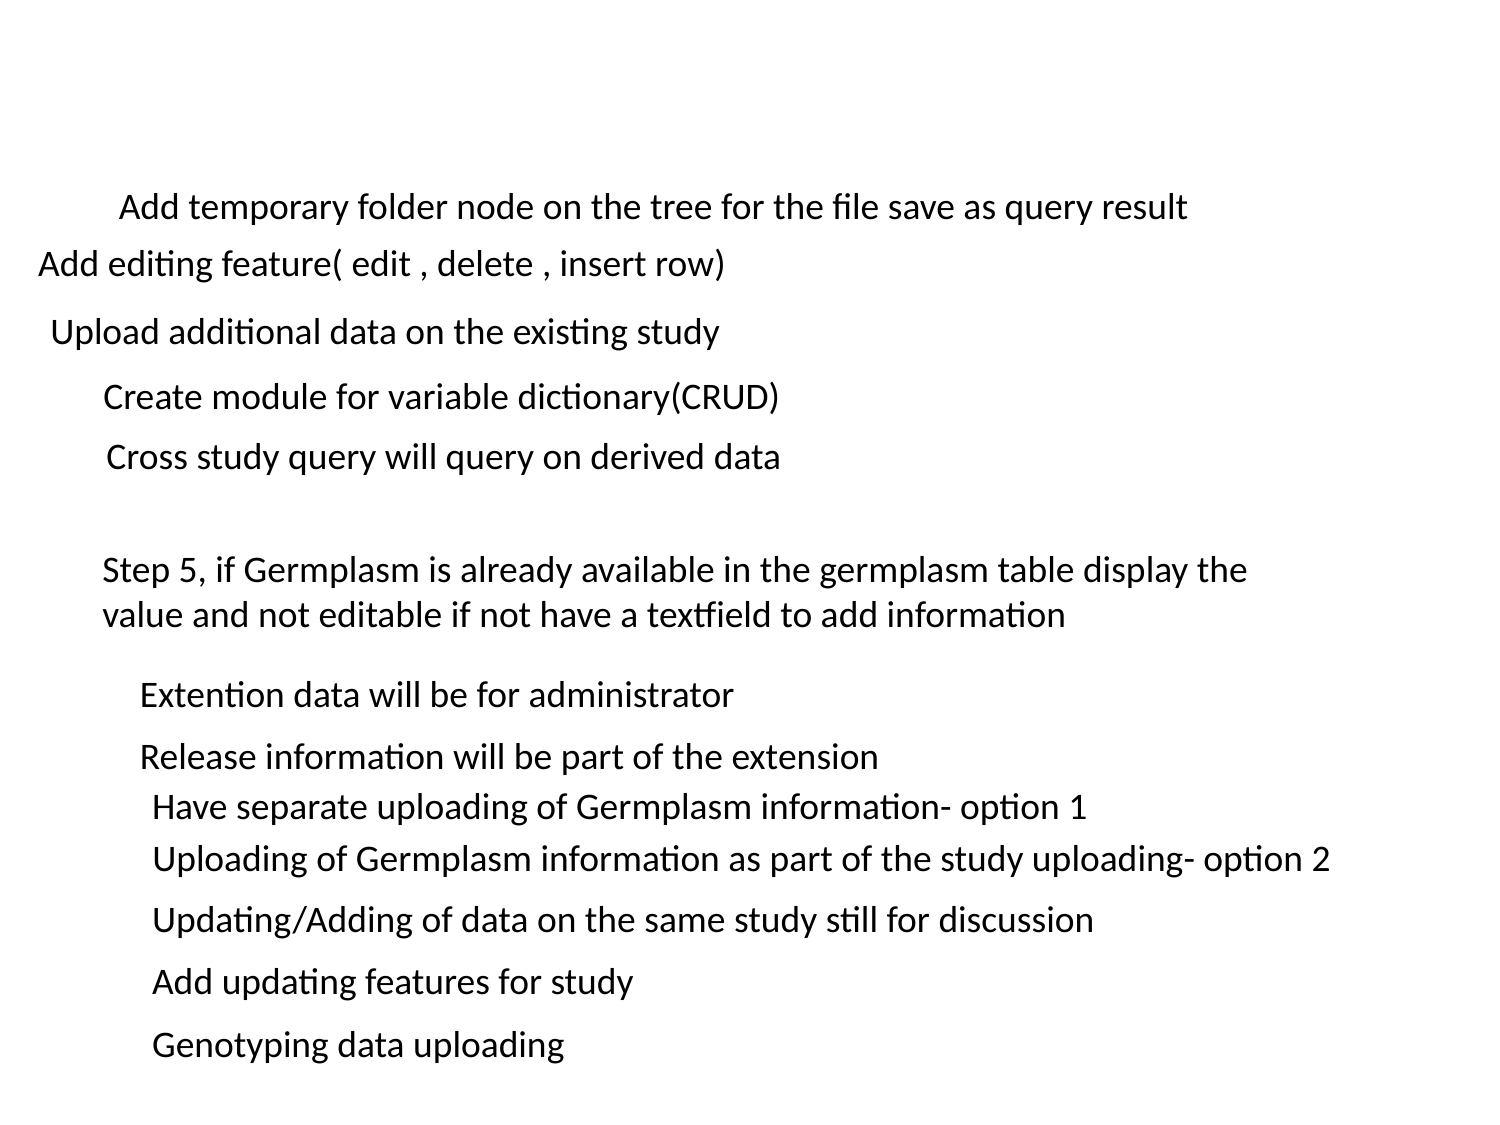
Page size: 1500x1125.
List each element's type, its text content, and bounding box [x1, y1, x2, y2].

text_box Create module for variable dictionary(CRUD) [88, 364, 796, 425]
text_box Upload additional data on the existing study [35, 299, 848, 360]
text_box Cross study query will query on derived data [91, 424, 806, 485]
text_box Release information will be part of the extension [124, 724, 1325, 785]
text_box Add temporary folder node on the tree for the file save as query result [95, 174, 1205, 235]
text_box Updating/Adding of data on the same study still for discussion [137, 887, 1338, 948]
text_box Extention data will be for administrator [124, 662, 1325, 723]
text_box Have separate uploading of Germplasm information- option 1 [137, 774, 1338, 826]
text_box Uploading of Germplasm information as part of the study uploading- option 2 [137, 826, 1438, 887]
text_box Add updating features for study [137, 949, 1338, 1010]
text_box Add editing feature( edit , delete , insert row) [23, 231, 854, 292]
text_box Step 5, if Germplasm is already available in the germplasm table display the value and not editable if not have a textfield to add information [87, 537, 1288, 643]
text_box Genotyping data uploading [137, 1012, 1338, 1073]
